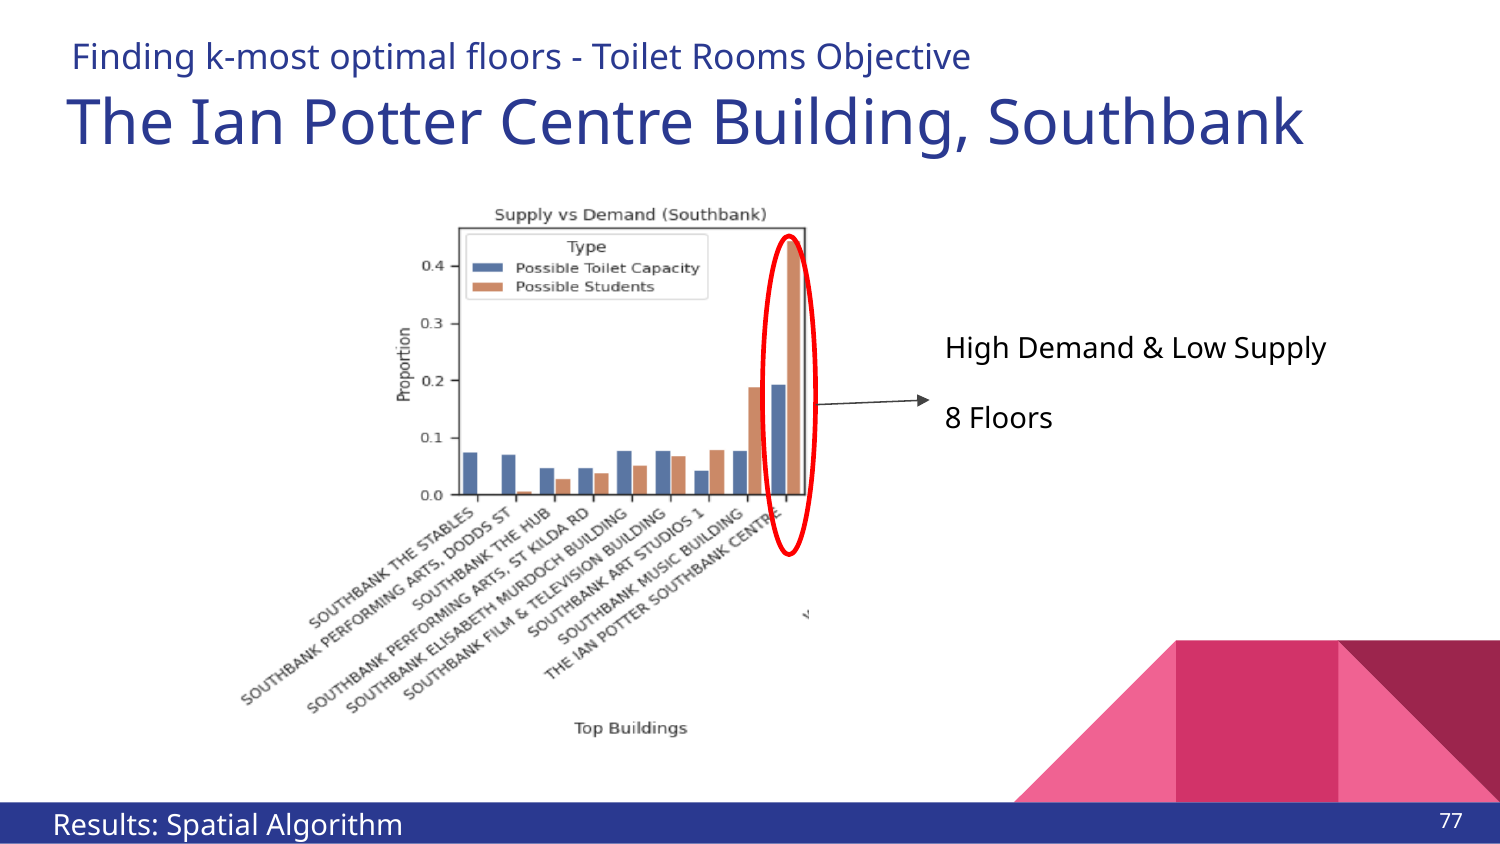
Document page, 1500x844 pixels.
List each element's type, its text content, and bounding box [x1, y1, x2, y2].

slide_number ‹#› [1387, 789, 1478, 844]
text_box High Demand & Low Supply 8 Floors [929, 313, 1343, 511]
text_box Results: Spatial Algorithm Findings [37, 790, 522, 844]
picture [202, 190, 809, 768]
title The Ian Potter Centre Building, Southbank [51, 67, 1449, 167]
title Finding k-most optimal floors - Toilet Rooms Objective [56, 18, 1043, 84]
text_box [815, 399, 930, 405]
